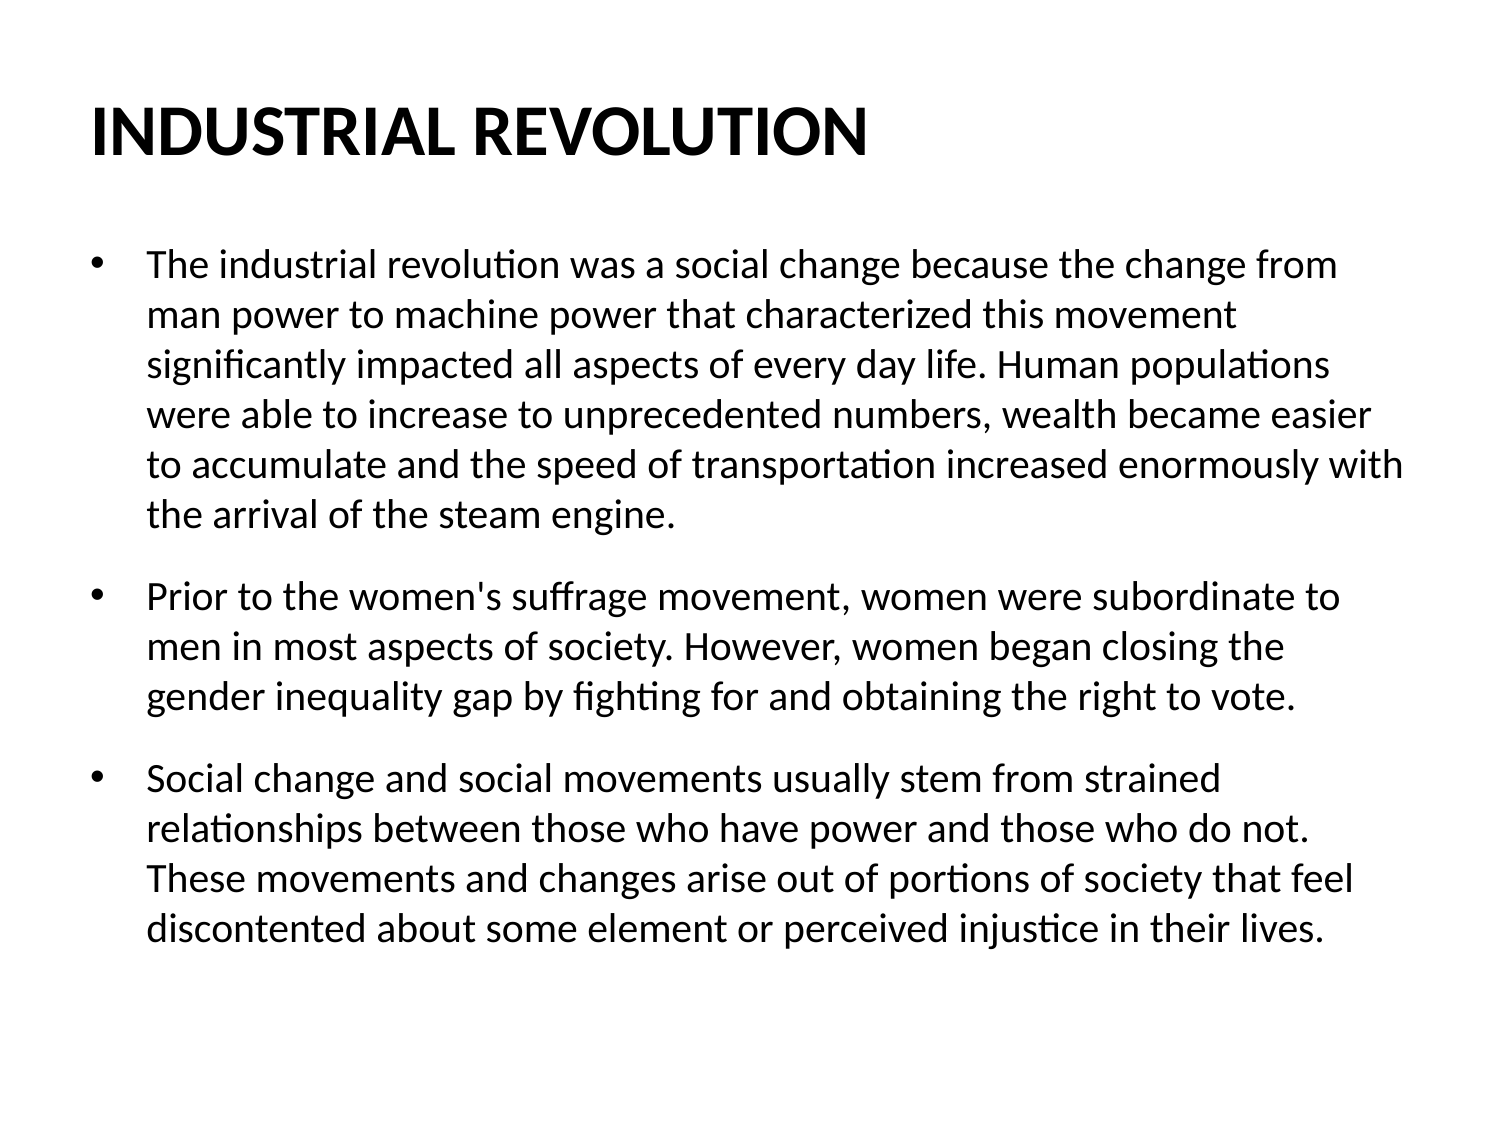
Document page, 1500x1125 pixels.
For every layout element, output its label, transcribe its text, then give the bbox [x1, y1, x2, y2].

list INDUSTRIAL REVOLUTION The industrial revolution was a social change because the change from man power to machine power that characterized this movement significantly impacted all aspects of every day life. Human populations were able to increase to unprecedented numbers, wealth became easier to accumulate and the speed of transportation increased enormously with the arrival of the steam engine. Prior to the women's suffrage movement, women were subordinate to men in most aspects of society. However, women began closing the gender inequality gap by fighting for and obtaining the right to vote. Social change and social movements usually stem from strained relationships between those who have power and those who do not. These movements and changes arise out of portions of society that feel discontented about some element or perceived injustice in their lives. [75, 75, 1425, 1005]
